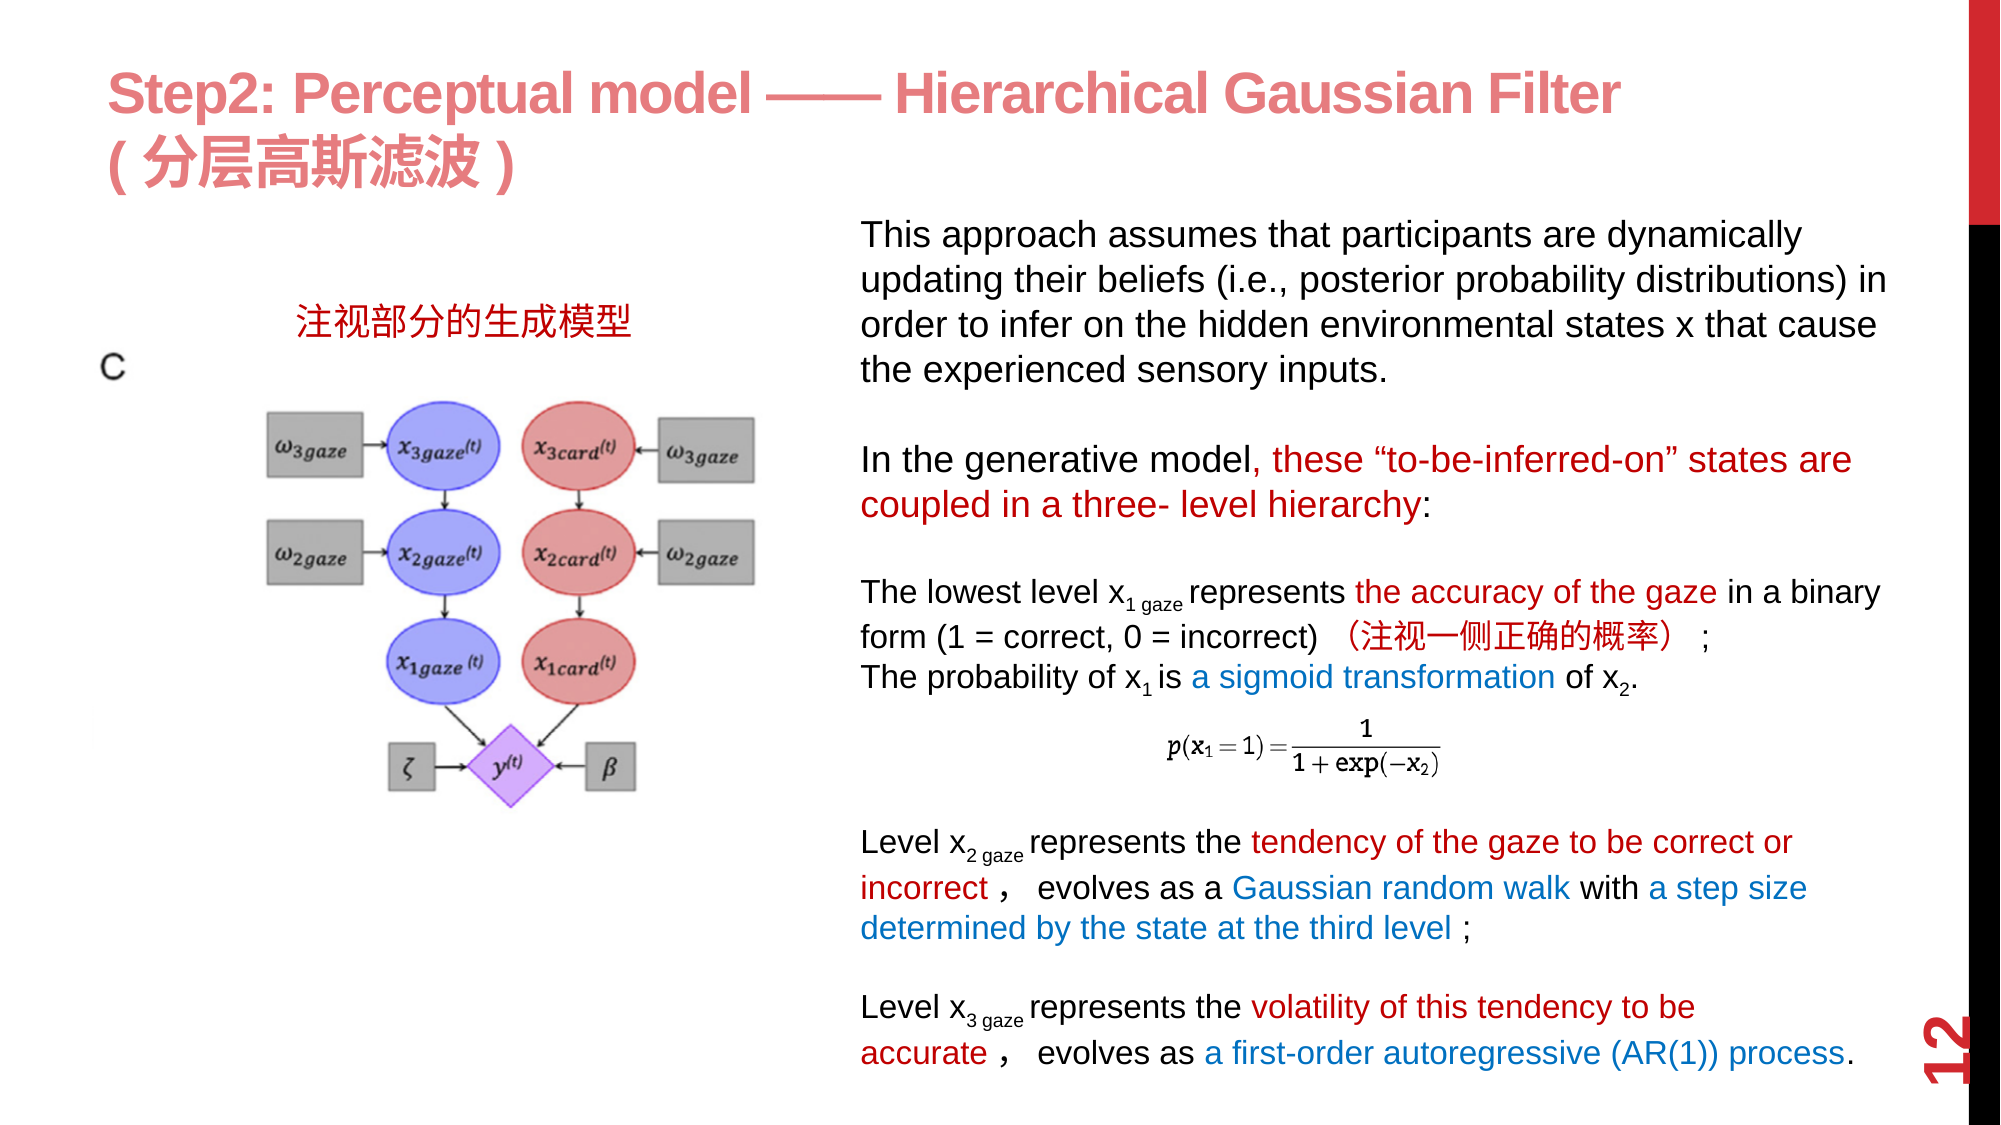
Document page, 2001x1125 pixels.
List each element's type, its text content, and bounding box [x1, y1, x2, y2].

text_box 注视部分的生成模型 [280, 290, 681, 336]
slide_number 12 [1929, 887, 1984, 1104]
text_box Step2: Perceptual model —— Hierarchical Gaussian Filter (分层高斯滤波) [92, 121, 1832, 203]
text_box This approach assumes that participants are dynamically updating their beliefs (i.e., posterior probability distributions) in order to infer on the hidden environmental states x that cause the experienced sensory inputs. In the generative model, these “to-be-inferred-on” states are coupled in a three- level hierarchy: The lowest level x1 gaze represents the accuracy of the gaze in a binary form (1 = correct, 0 = incorrect)（注视一侧正确的概率）; The probability of x1 is a sigmoid transformation of x2. Level x2 gaze represents the tendency of the gaze to be correct or incorrect，evolves as a Gaussian random walk with a step size determined by the state at the third level ; Level x3 gaze represents the volatility of this tendency to be accurate，evolves as a first-order autoregressive (AR(1)) process. [845, 202, 1929, 1125]
picture [91, 342, 847, 833]
picture [1145, 699, 1521, 791]
